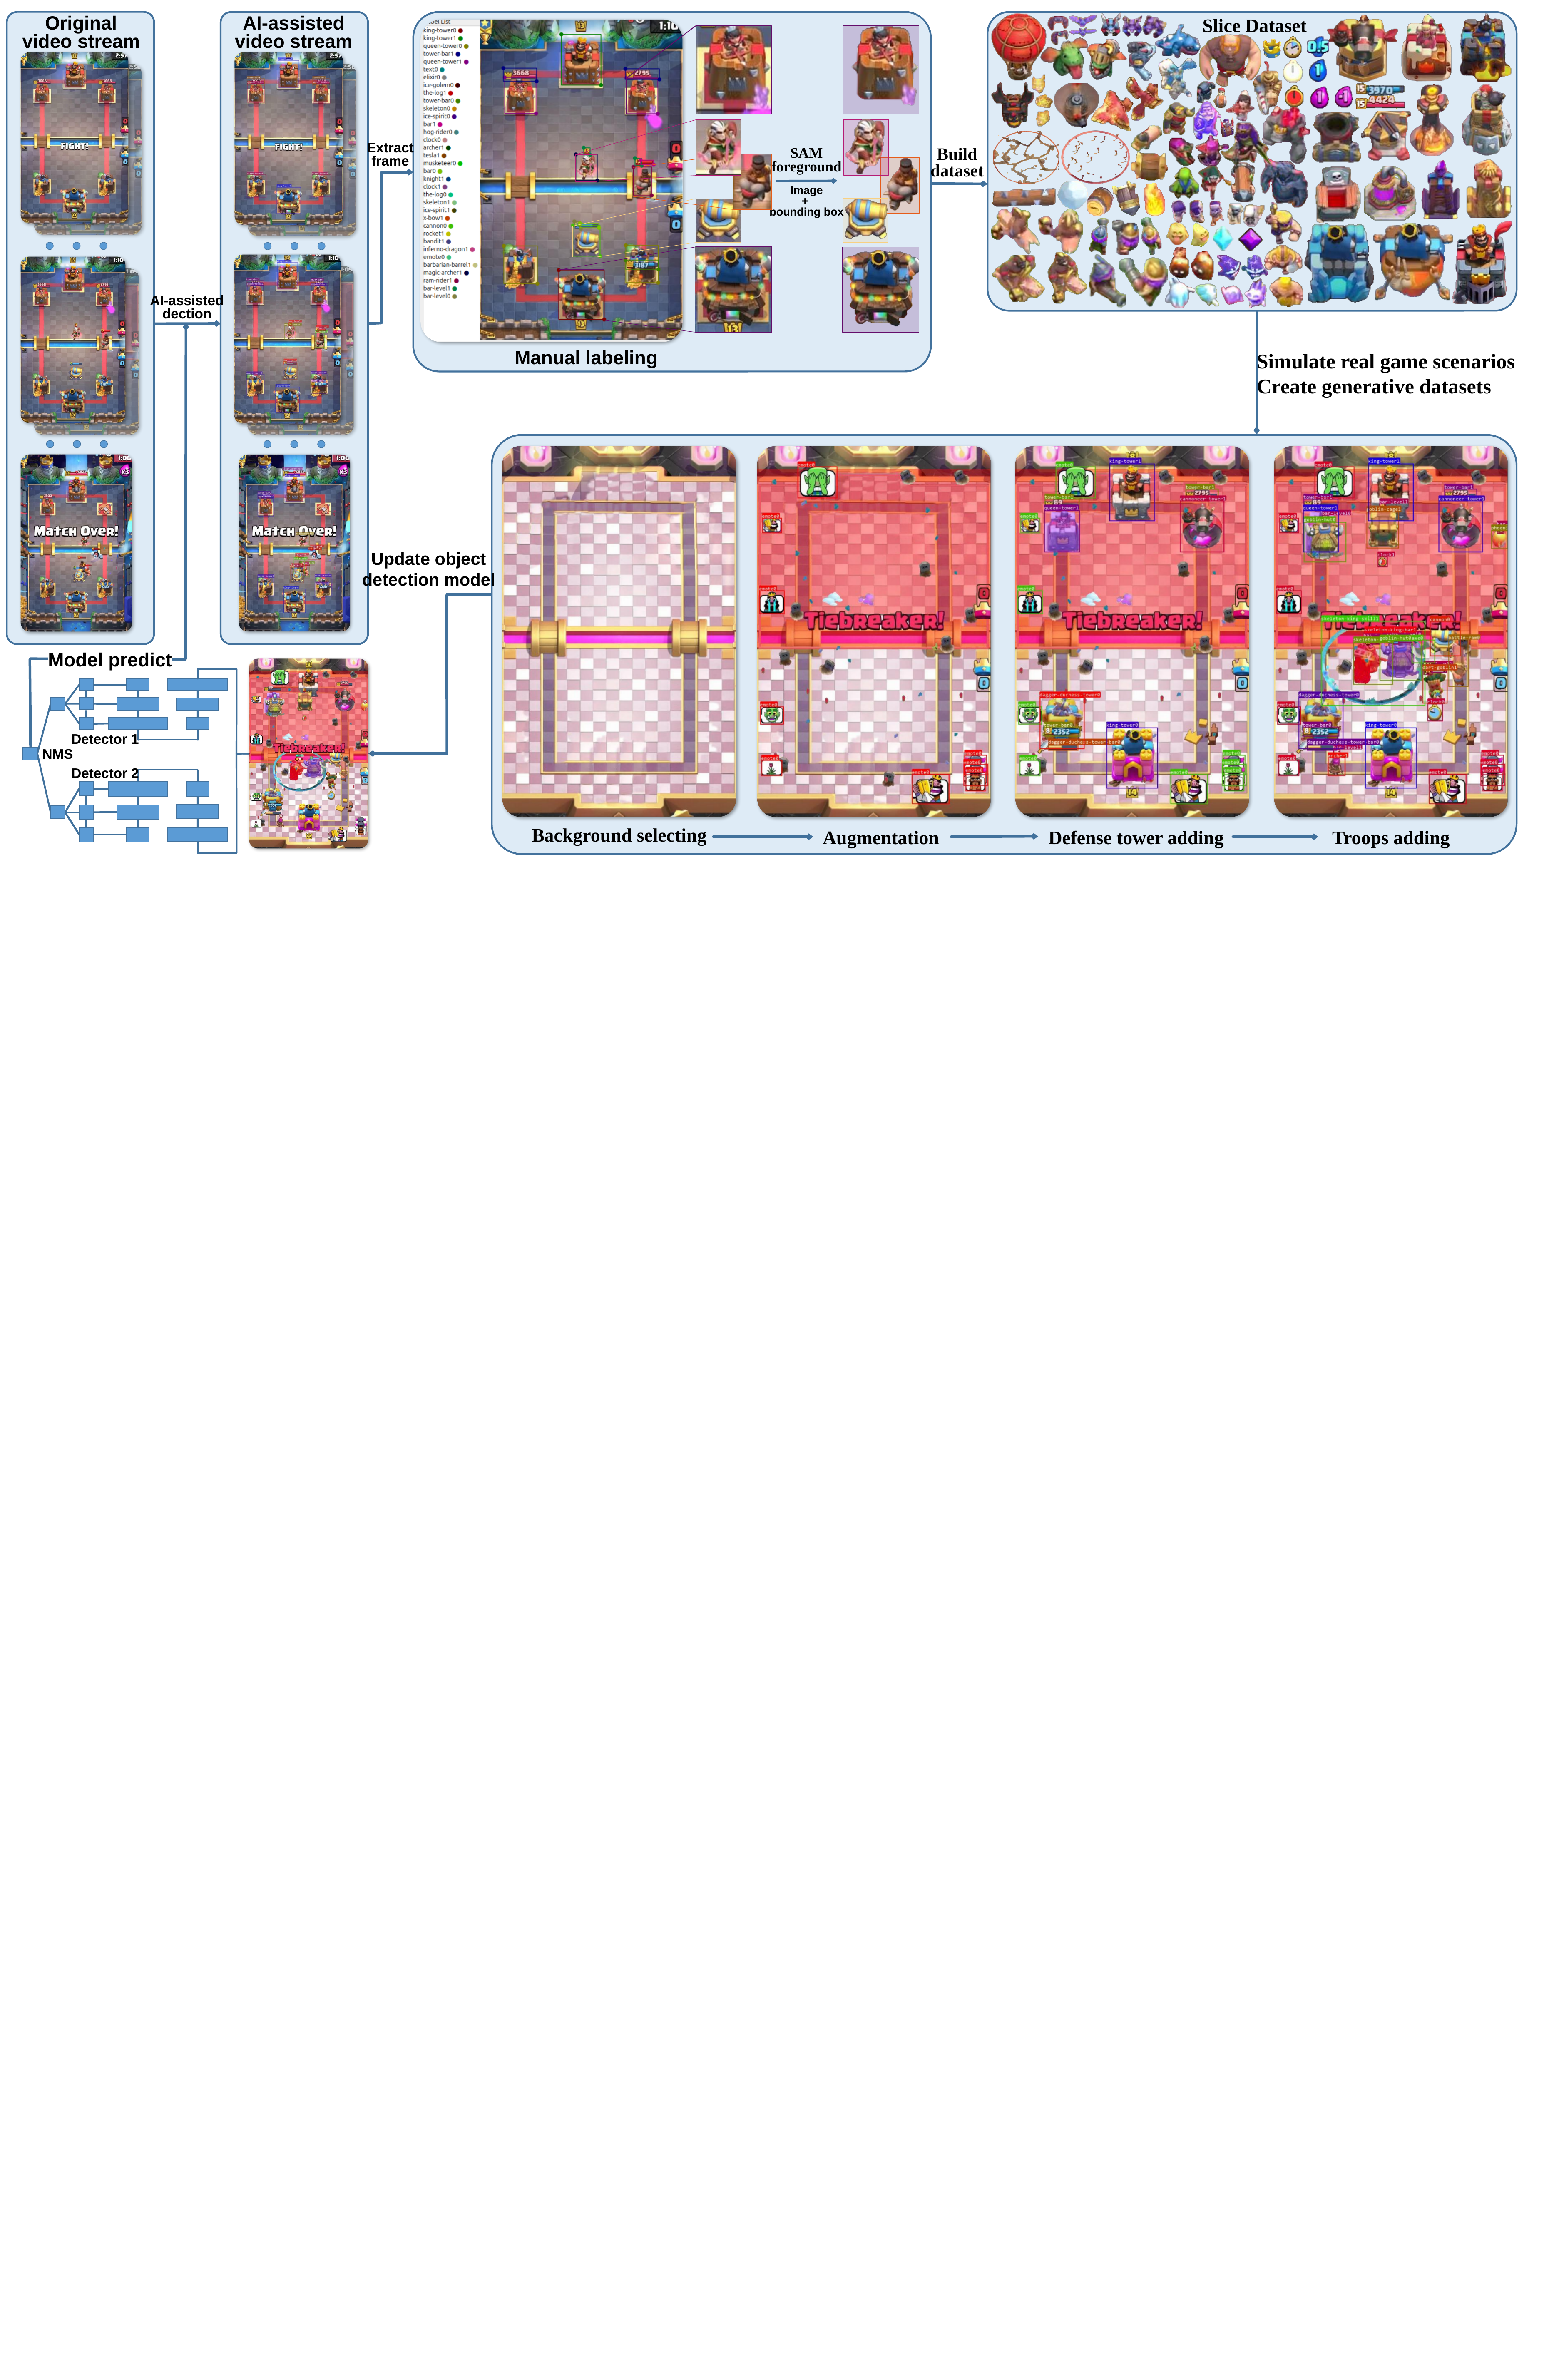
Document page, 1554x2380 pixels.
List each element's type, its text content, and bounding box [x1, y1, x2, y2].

text_box [1088, 184, 1111, 186]
text_box [559, 270, 604, 320]
text_box [72, 440, 81, 449]
text_box [889, 157, 920, 214]
text_box [1109, 217, 1112, 251]
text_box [37, 703, 51, 753]
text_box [65, 703, 80, 724]
text_box [987, 22, 1089, 301]
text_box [138, 770, 198, 781]
text_box [99, 241, 108, 250]
text_box [20, 256, 126, 424]
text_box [602, 320, 696, 333]
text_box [79, 781, 94, 842]
text_box [1264, 36, 1283, 57]
text_box AI-assisted video stream [235, 15, 353, 52]
picture [696, 25, 771, 114]
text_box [168, 678, 198, 730]
text_box [248, 658, 369, 849]
text_box Background selecting [532, 822, 707, 846]
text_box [368, 594, 491, 754]
text_box Build dataset [930, 147, 984, 180]
text_box [1047, 80, 1126, 94]
text_box Original video stream [22, 15, 140, 52]
text_box [502, 445, 737, 817]
text_box Model predict [48, 647, 172, 658]
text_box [368, 172, 413, 324]
text_box [234, 52, 343, 226]
text_box [50, 805, 65, 819]
text_box [22, 747, 37, 760]
text_box [317, 440, 326, 449]
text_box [559, 247, 696, 270]
text_box [1164, 247, 1168, 278]
text_box [420, 19, 683, 343]
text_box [168, 782, 198, 842]
text_box [1135, 121, 1162, 123]
text_box [248, 63, 357, 237]
text_box [1140, 182, 1144, 217]
text_box [1363, 21, 1517, 302]
picture [843, 119, 919, 242]
text_box [238, 454, 351, 632]
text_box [65, 812, 79, 835]
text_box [138, 730, 198, 740]
text_box [220, 11, 369, 645]
text_box [317, 242, 326, 251]
text_box [491, 434, 1517, 855]
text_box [575, 119, 741, 181]
text_box [72, 241, 81, 250]
text_box [45, 241, 54, 250]
text_box [1162, 137, 1169, 151]
text_box Manual labeling [515, 345, 658, 368]
text_box [1284, 36, 1325, 104]
text_box [99, 440, 108, 449]
text_box [34, 63, 142, 236]
text_box Defense tower adding [1048, 825, 1224, 848]
text_box Troops adding [1332, 825, 1450, 848]
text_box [633, 154, 772, 210]
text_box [198, 669, 249, 753]
text_box [1014, 445, 1250, 817]
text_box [65, 684, 80, 703]
text_box [290, 242, 299, 251]
text_box [6, 11, 155, 645]
text_box Simulate real game scenarios Create generative datasets [1258, 348, 1515, 398]
text_box Image + bounding box [769, 186, 844, 219]
text_box AI-assisted dection [150, 295, 224, 322]
picture [695, 246, 772, 333]
picture [843, 249, 919, 334]
text_box [247, 266, 355, 435]
text_box [626, 78, 659, 114]
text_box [65, 788, 79, 812]
text_box [1311, 85, 1355, 109]
text_box SAM foreground [771, 147, 842, 175]
text_box Model predict [48, 660, 172, 671]
text_box [1256, 117, 1262, 121]
text_box Update object detection model [362, 547, 495, 589]
text_box [263, 242, 272, 251]
text_box [290, 440, 299, 449]
text_box [1273, 445, 1509, 817]
text_box [1047, 11, 1453, 38]
text_box Detector 1 [71, 730, 139, 747]
text_box Detector 2 [71, 764, 139, 781]
text_box [20, 52, 129, 224]
text_box [756, 445, 992, 817]
text_box [34, 268, 139, 435]
picture [844, 26, 919, 114]
text_box [993, 304, 1511, 311]
text_box [1195, 227, 1263, 282]
text_box NMS [51, 745, 73, 762]
text_box Extract frame [367, 142, 414, 169]
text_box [108, 782, 168, 842]
text_box [263, 440, 272, 449]
text_box Augmentation [823, 825, 940, 848]
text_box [79, 678, 94, 730]
text_box [842, 246, 920, 333]
text_box [50, 697, 65, 711]
text_box [1303, 210, 1311, 221]
text_box Slice Dataset [1202, 13, 1307, 36]
text_box [1221, 109, 1224, 116]
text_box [37, 753, 51, 812]
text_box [108, 678, 168, 730]
text_box [413, 11, 932, 372]
text_box [1191, 226, 1213, 251]
text_box [20, 454, 133, 632]
text_box [1164, 182, 1171, 222]
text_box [198, 753, 249, 853]
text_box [572, 198, 741, 257]
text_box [626, 26, 696, 79]
text_box [46, 440, 55, 449]
picture [987, 11, 1513, 310]
text_box [234, 254, 341, 424]
